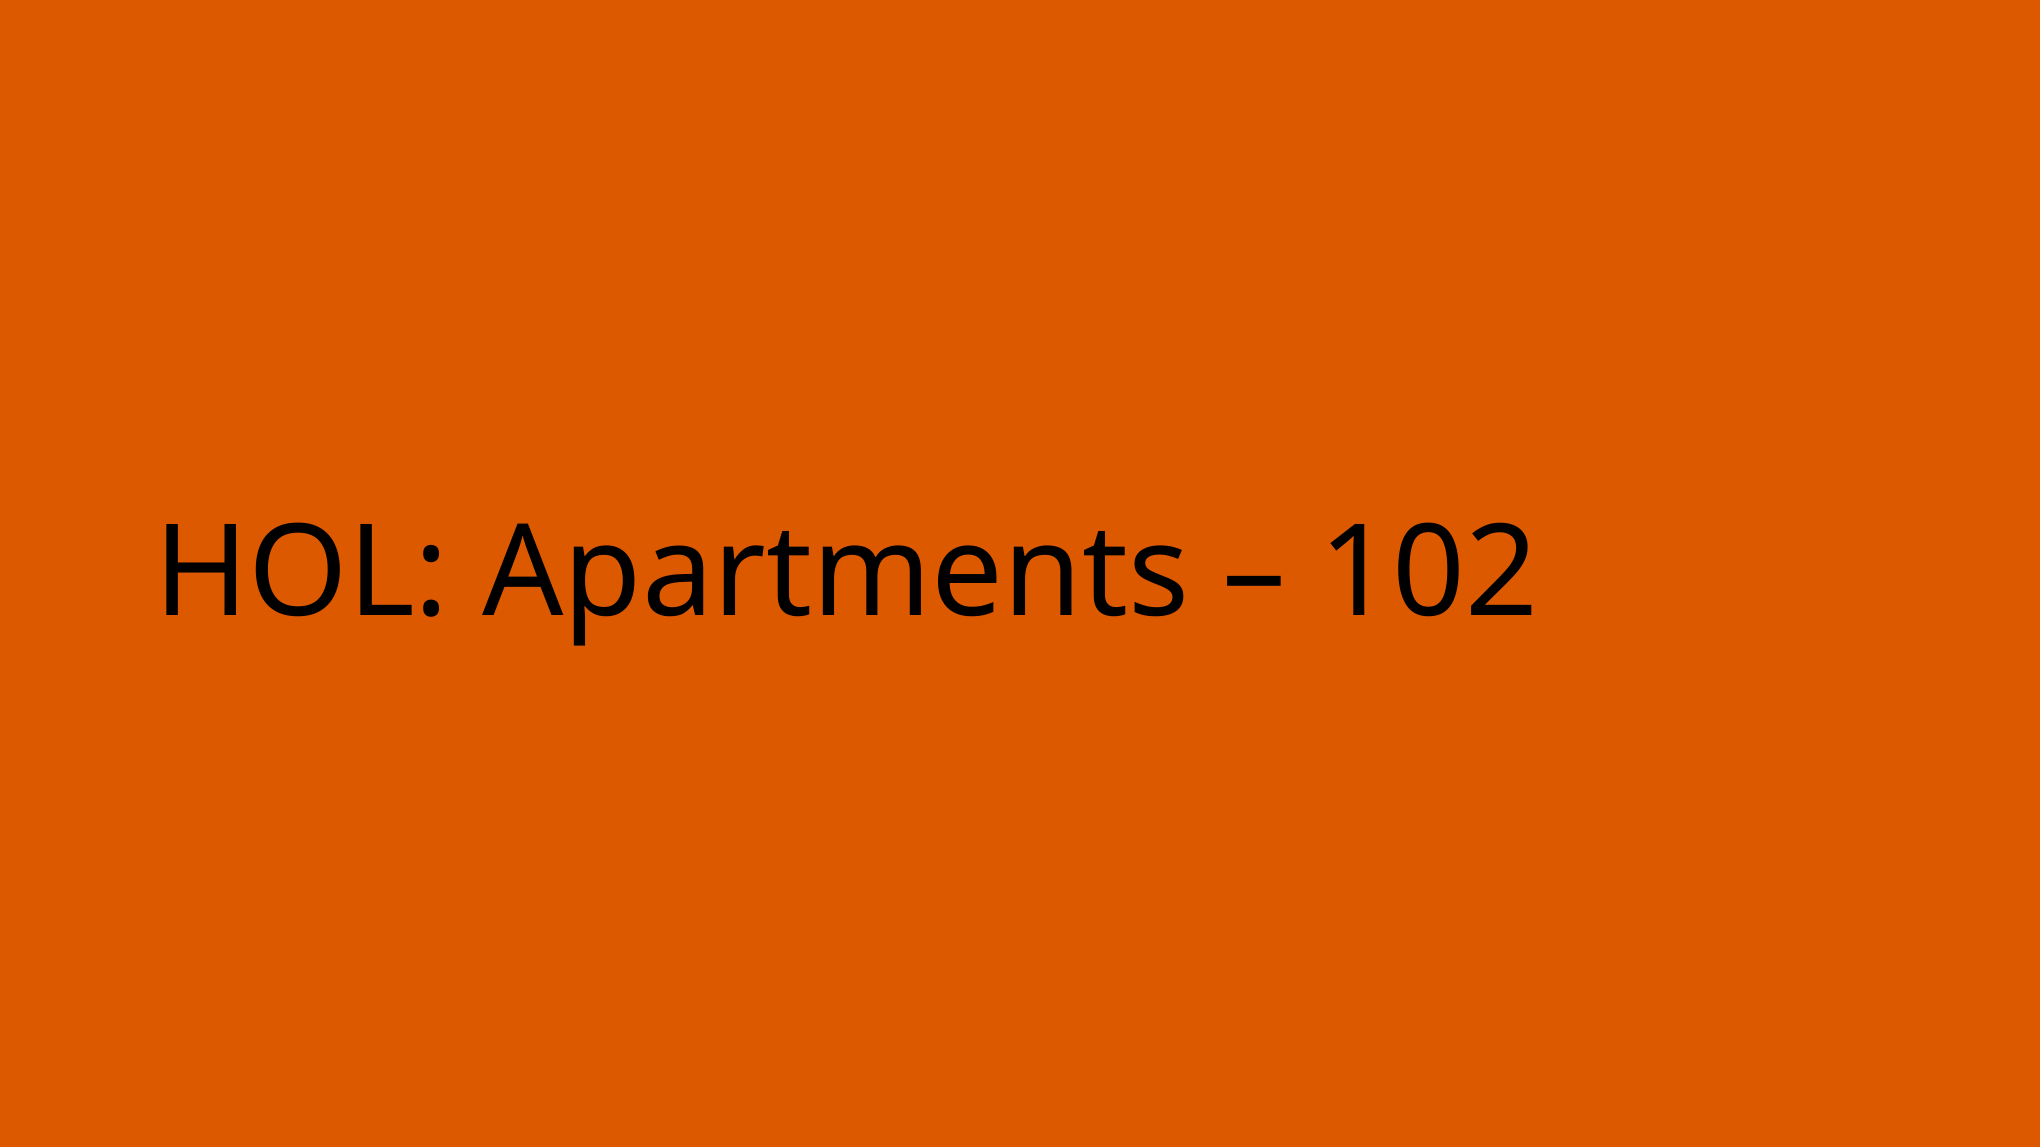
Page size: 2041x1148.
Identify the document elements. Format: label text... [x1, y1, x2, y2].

title HOL: Apartments – 102 [139, 286, 1899, 651]
